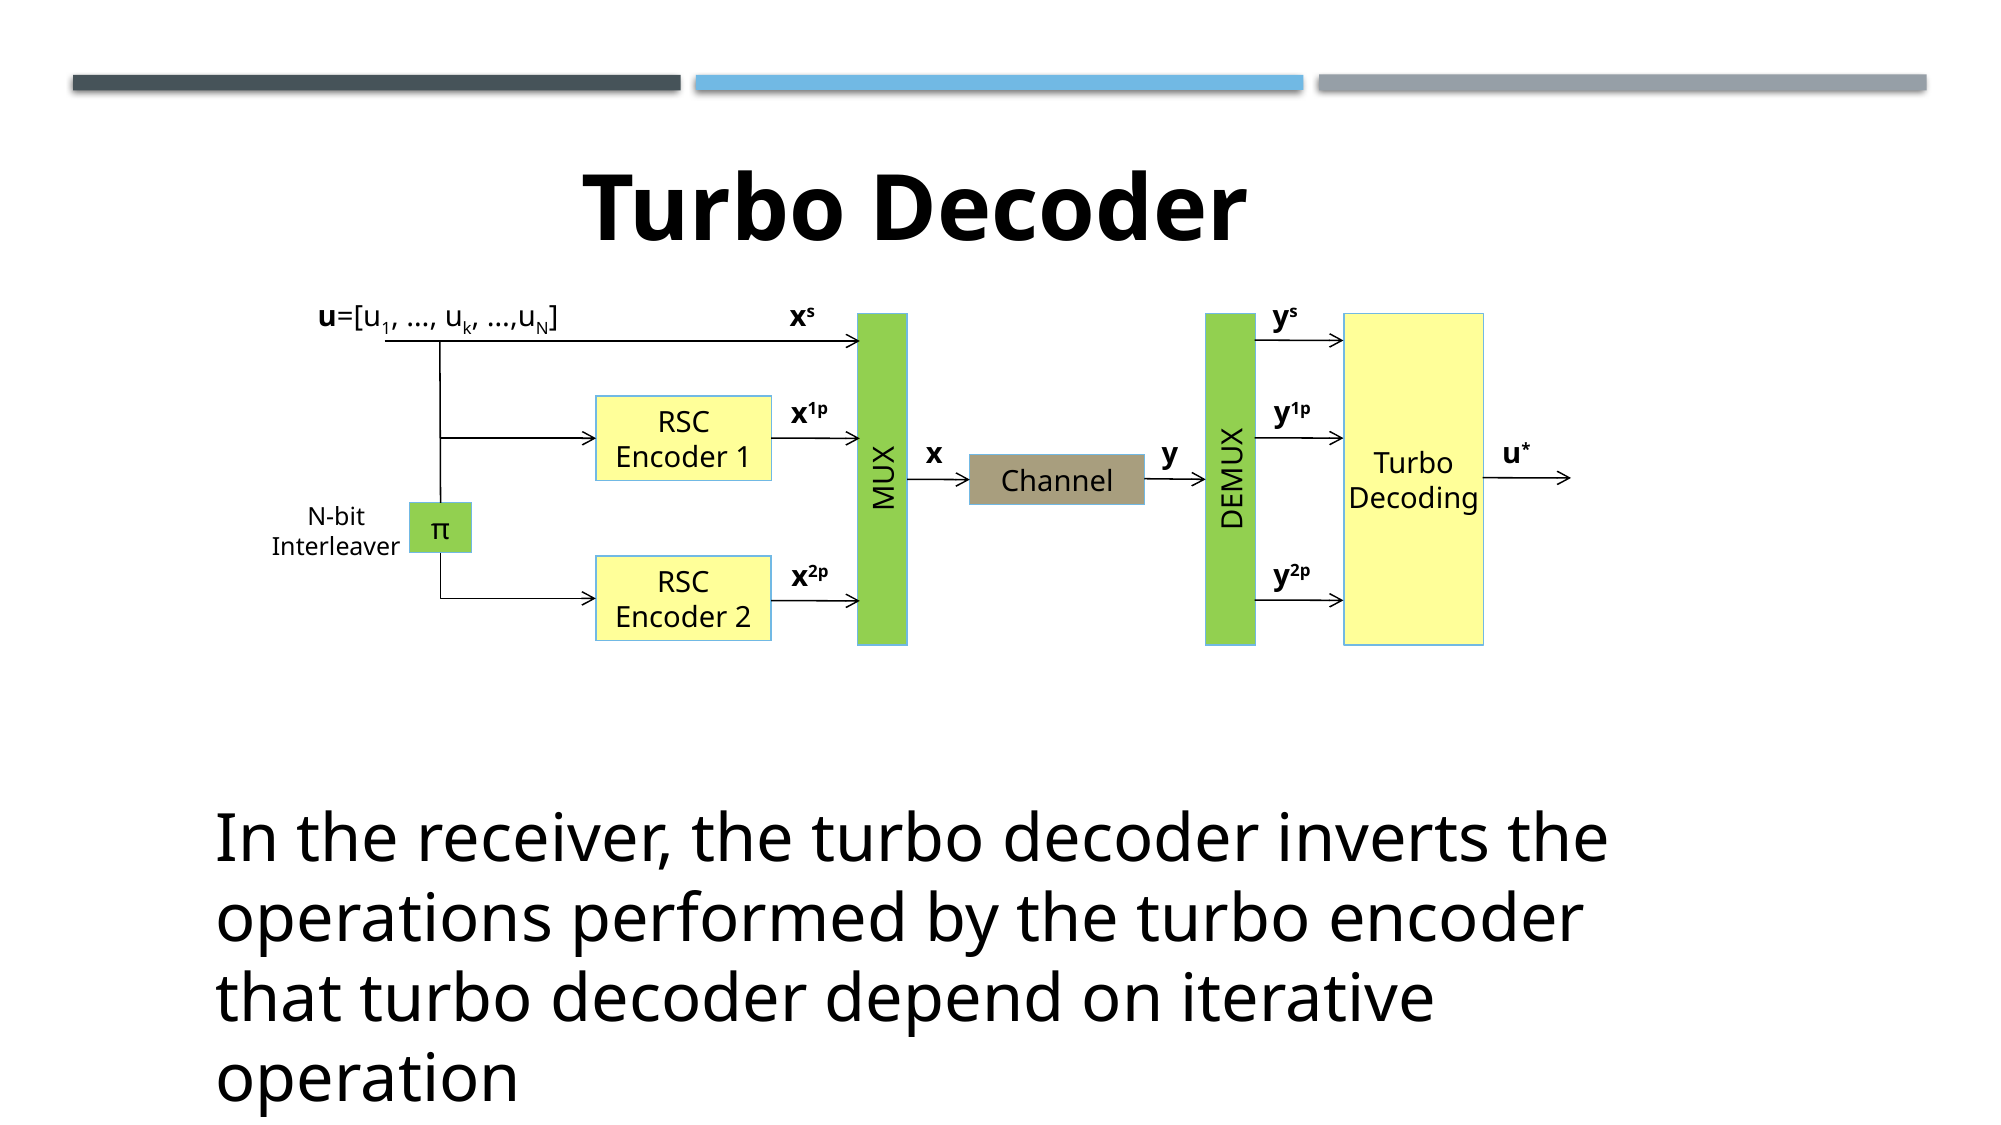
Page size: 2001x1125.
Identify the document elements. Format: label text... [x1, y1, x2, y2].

text_box In the receiver, the turbo decoder inverts the operations performed by the turbo encoder that turbo decoder depend on iterative operation [200, 307, 1746, 1125]
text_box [259, 289, 1572, 646]
text_box Turbo Decoder [123, 141, 1708, 267]
